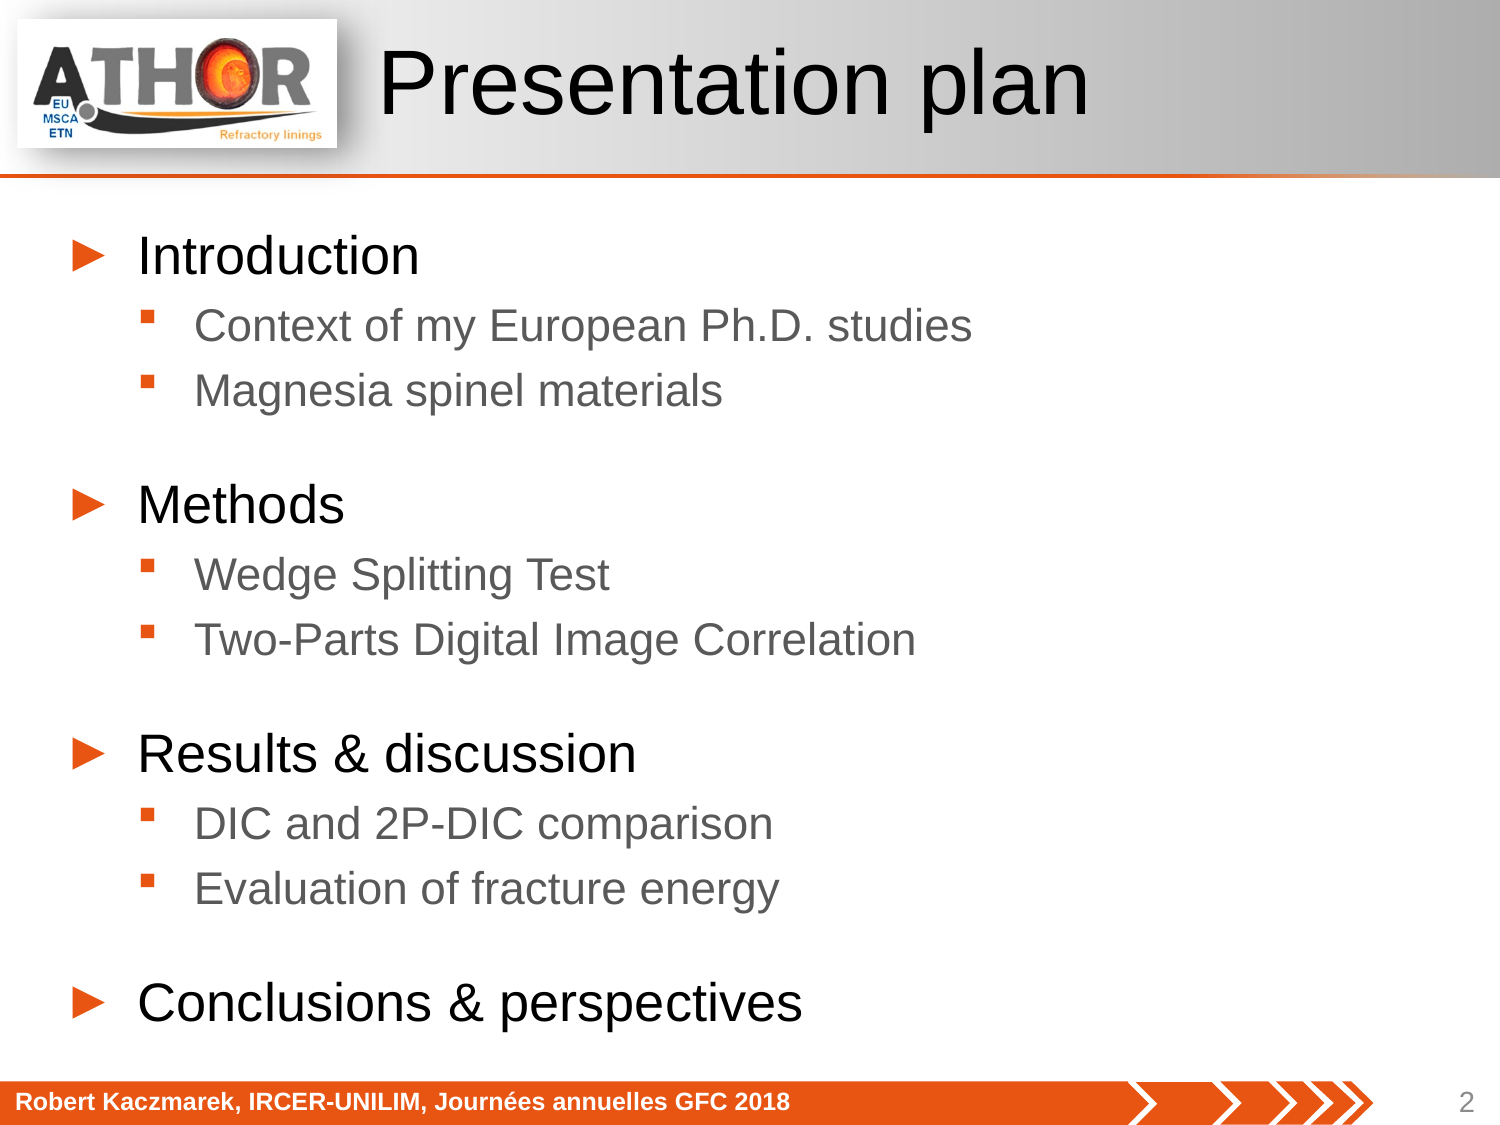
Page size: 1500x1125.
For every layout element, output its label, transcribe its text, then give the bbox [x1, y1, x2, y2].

list Robert Kaczmarek, IRCER-UNILIM, Journées annuelles GFC 2018 [0, 1081, 1113, 1125]
slide_number 2 [1362, 1081, 1490, 1121]
title Presentation plan [362, 18, 1490, 150]
list Introduction Context of my European Ph.D. studies Magnesia spinel materials Methods Wedge Splitting Test Two-Parts Digital Image Correlation Results & discussion DIC and 2P-DIC comparison Evaluation of fracture energy Conclusions & perspectives [47, 179, 1453, 1055]
picture [17, 19, 337, 148]
